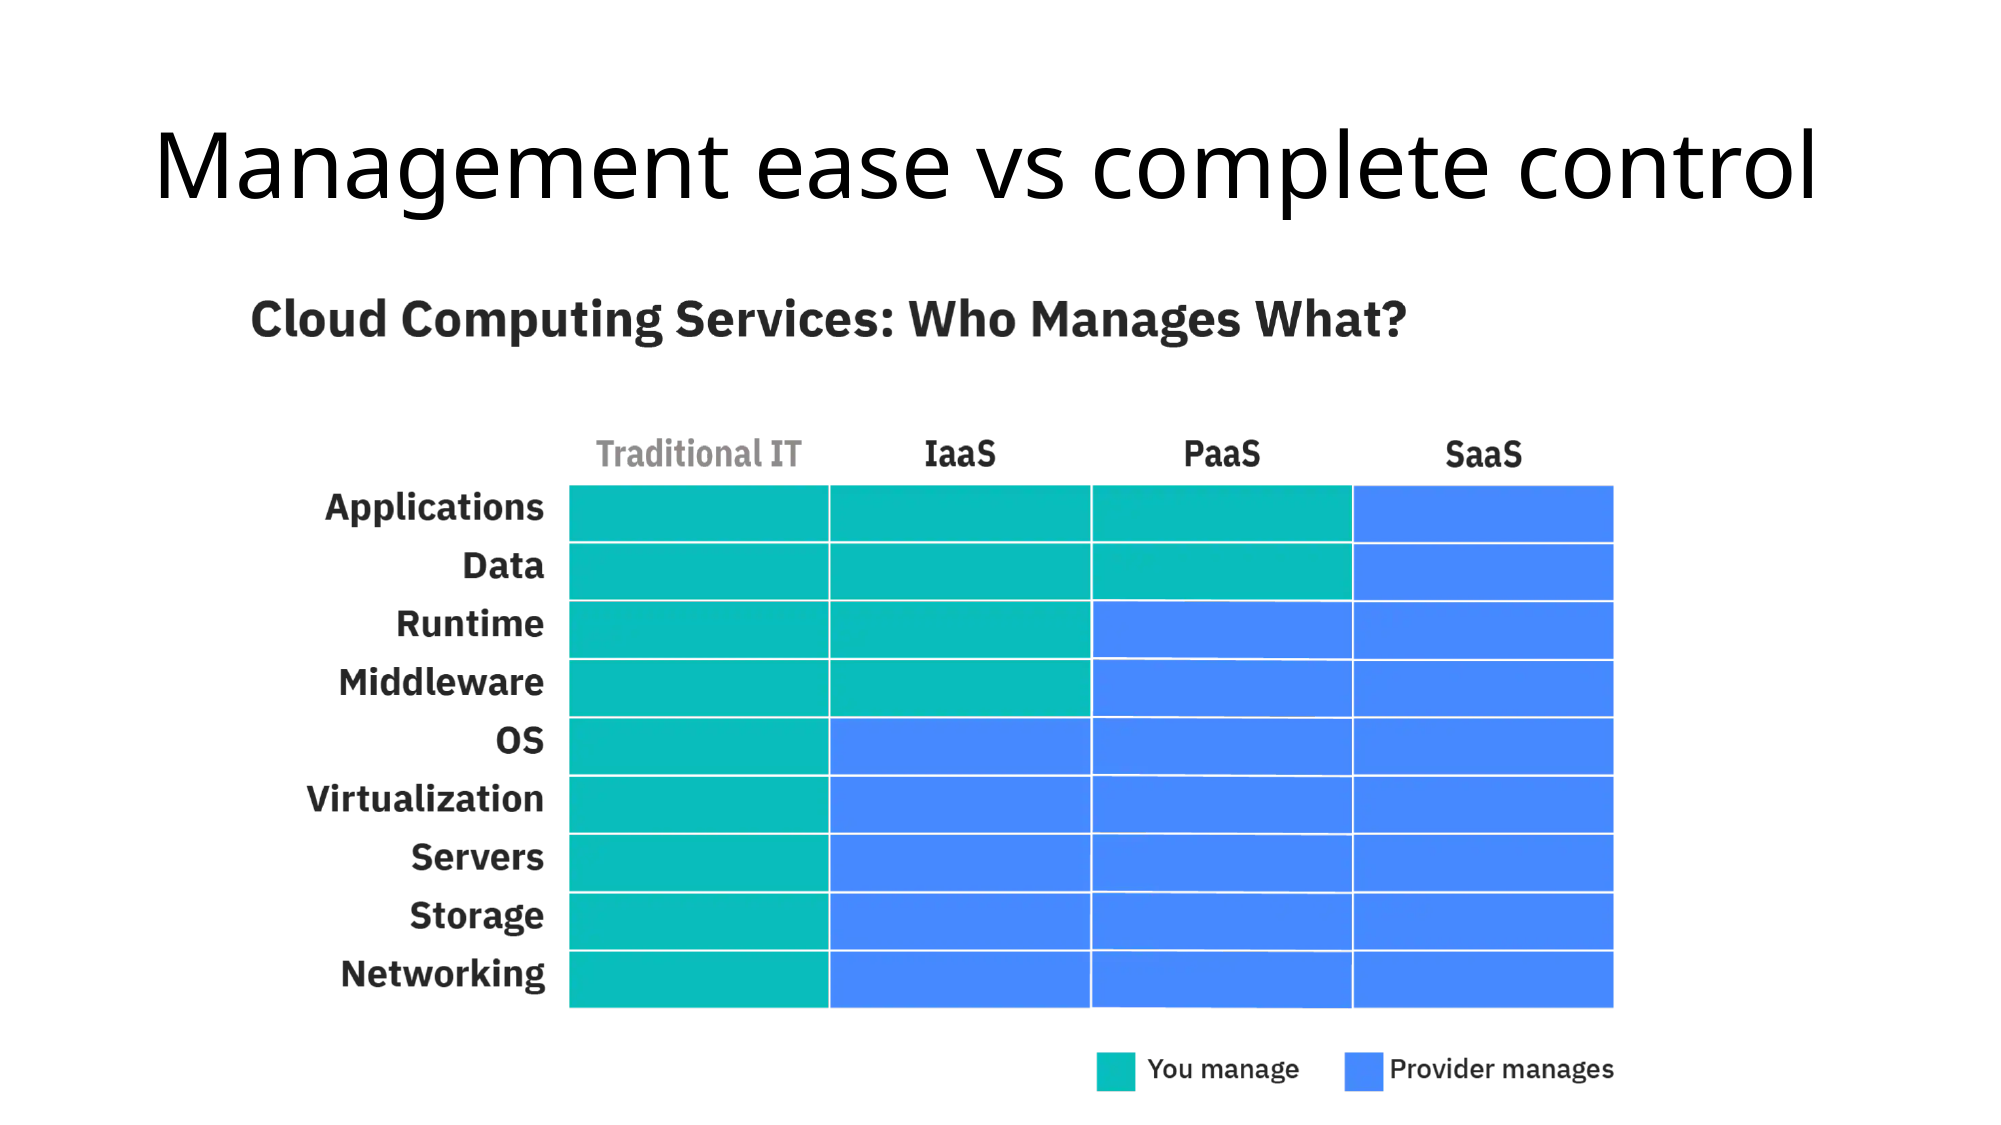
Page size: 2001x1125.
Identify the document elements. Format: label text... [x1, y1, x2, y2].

picture [180, 233, 1689, 1125]
title Management ease vs complete control [137, 59, 1863, 278]
